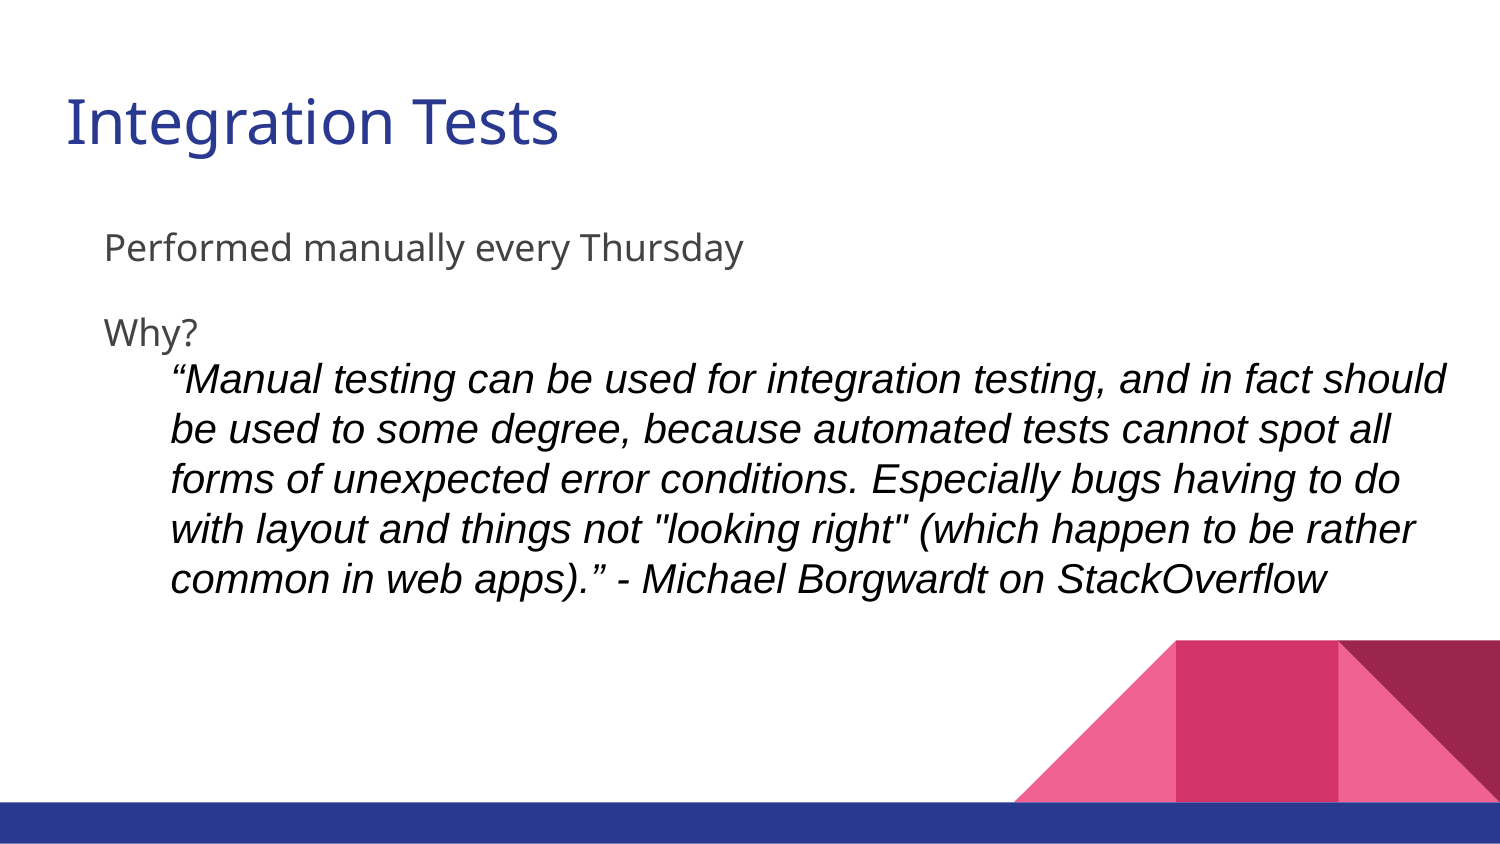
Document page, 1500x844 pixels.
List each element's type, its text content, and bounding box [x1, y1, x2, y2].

title Integration Tests [51, 67, 1449, 167]
text_box “Manual testing can be used for integration testing, and in fact should be used to some degree, because automated tests cannot spot all forms of unexpected error conditions. Especially bugs having to do with layout and things not "looking right" (which happen to be rather common in web apps).” - Michael Borgwardt on StackOverflow [155, 337, 1463, 736]
list Performed manually every Thursday Why? [51, 201, 1449, 750]
